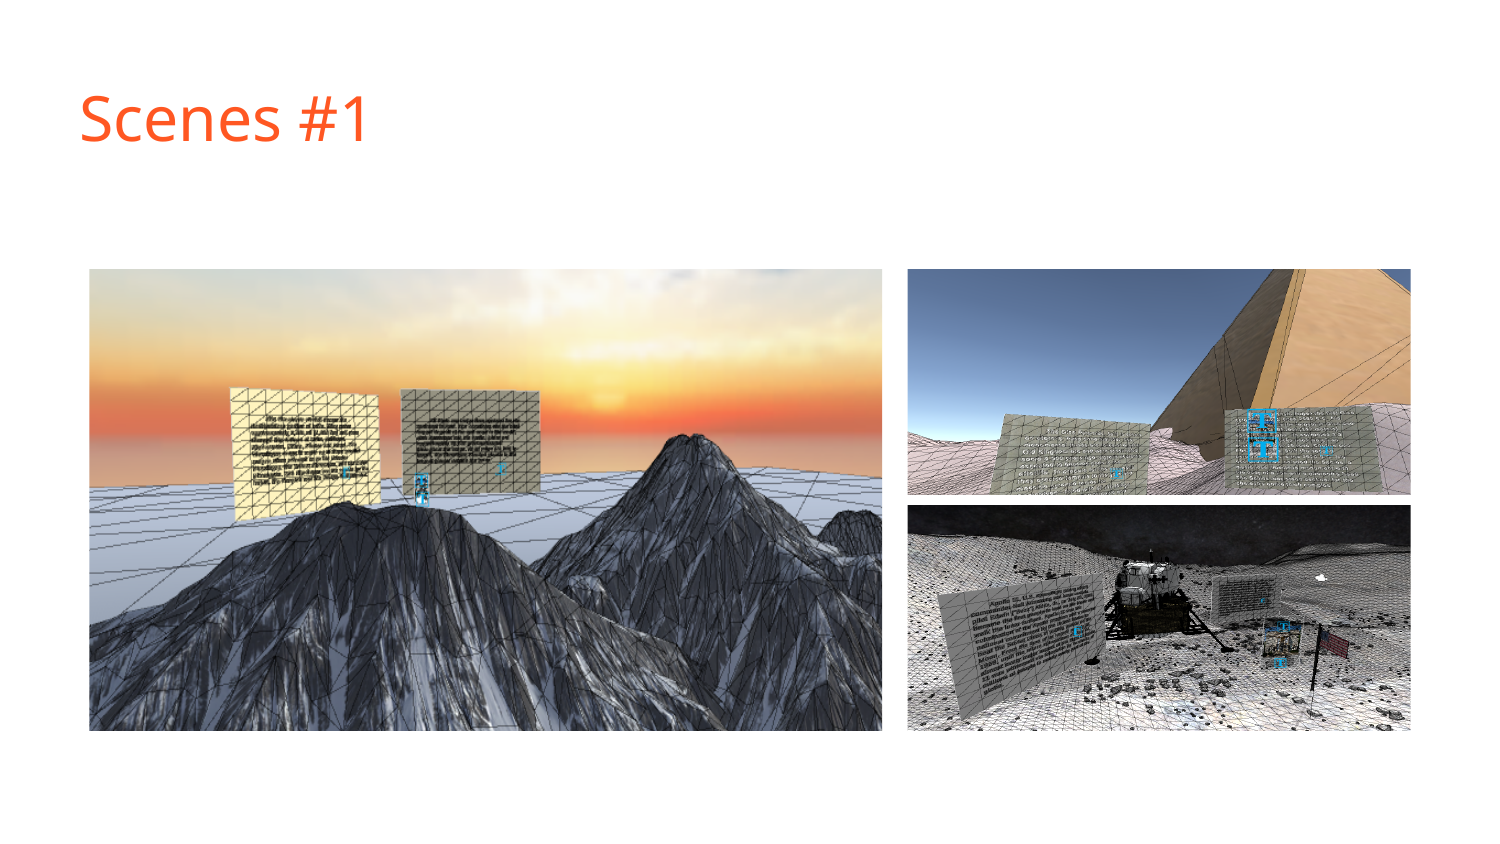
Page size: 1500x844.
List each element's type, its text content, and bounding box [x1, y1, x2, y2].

title Scenes #1 [64, 59, 1436, 224]
picture [89, 269, 883, 731]
picture [907, 269, 1411, 495]
picture [907, 505, 1411, 731]
